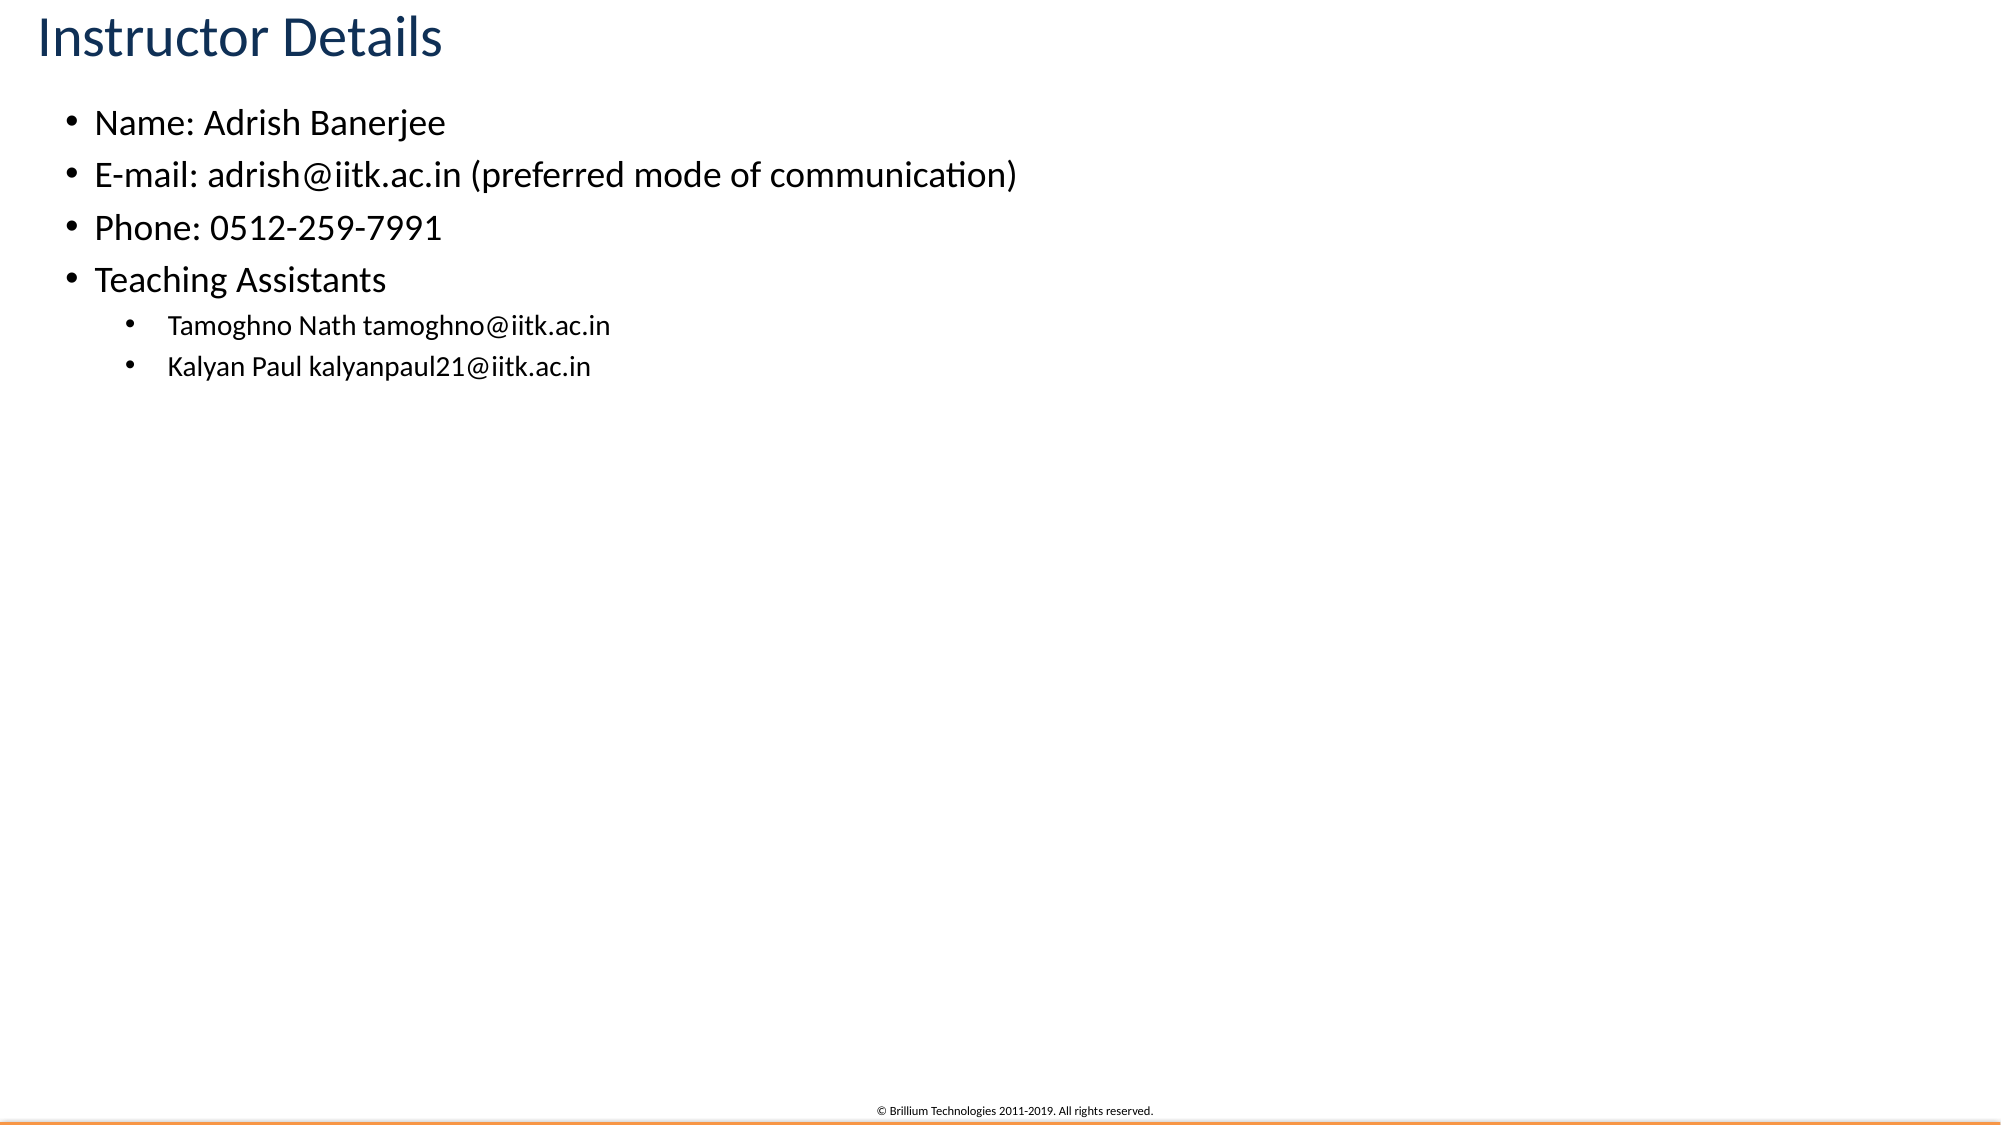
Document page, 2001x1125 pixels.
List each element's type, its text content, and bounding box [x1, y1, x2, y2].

list Name: Adrish Banerjee E-mail: adrish@iitk.ac.in (preferred mode of communication) Phone: 0512-259-7991 Teaching Assistants Tamoghno Nath tamoghno@iitk.ac.in Kalyan Paul kalyanpaul21@iitk.ac.in [35, 90, 1900, 1067]
title Instructor Details [22, 0, 1900, 66]
